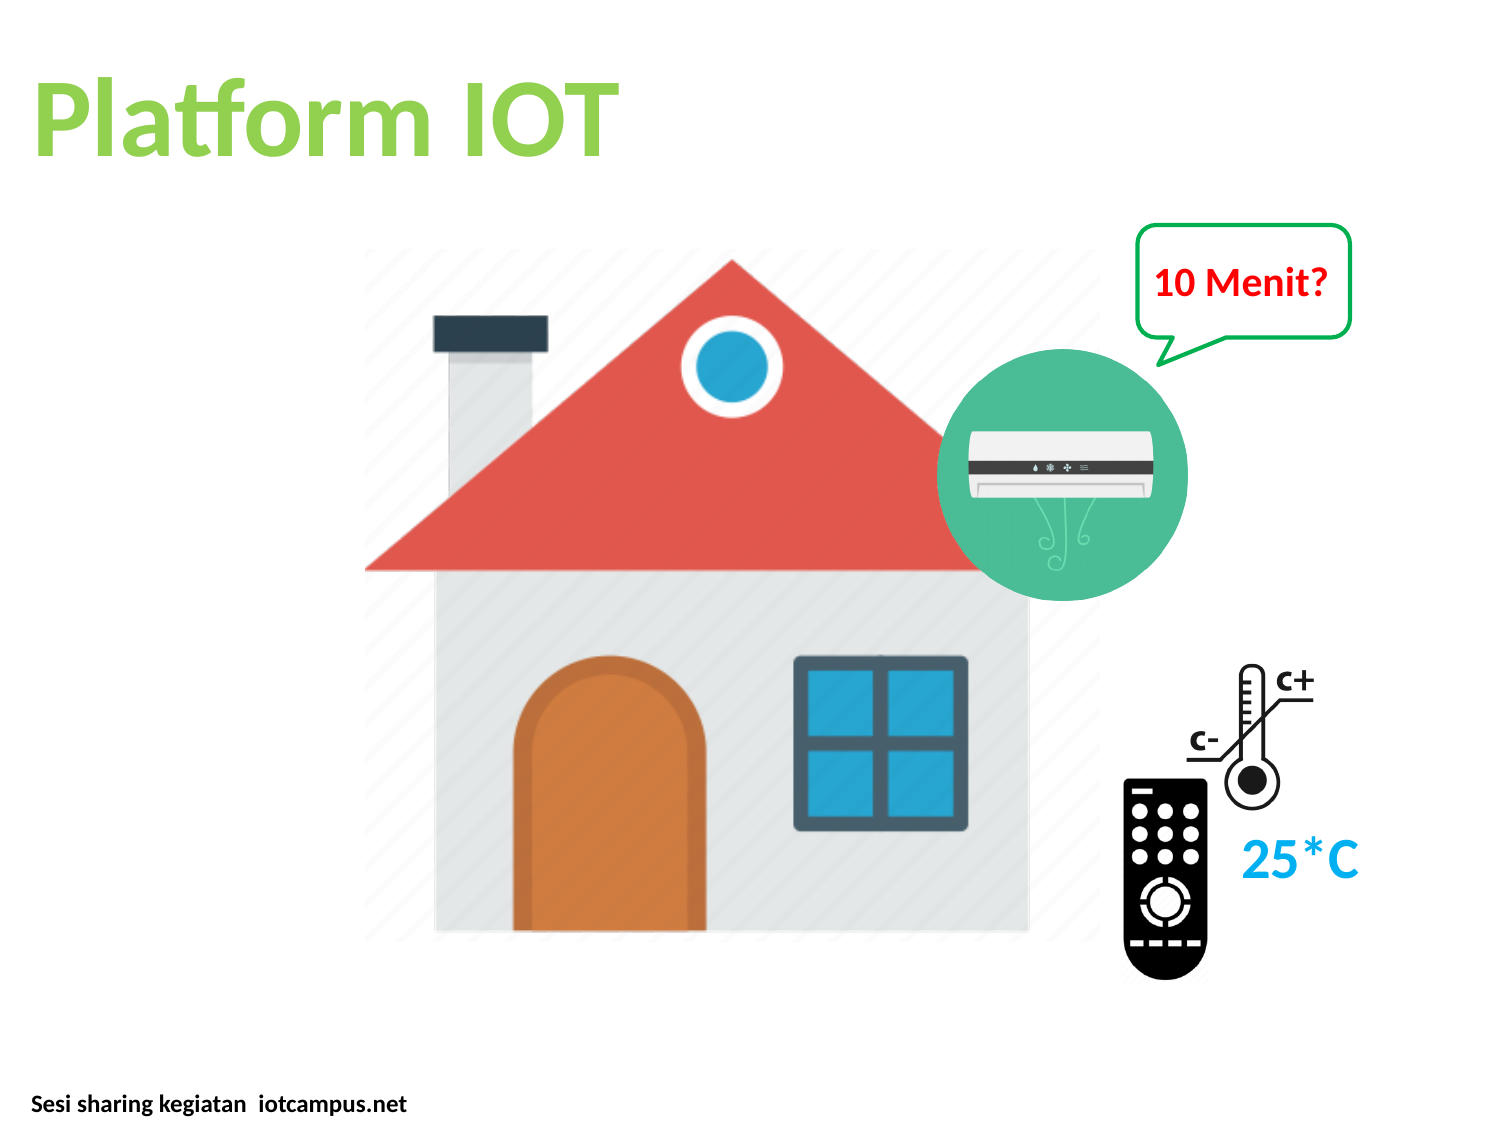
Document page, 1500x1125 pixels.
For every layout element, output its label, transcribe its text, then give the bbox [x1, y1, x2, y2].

picture [1120, 774, 1210, 984]
text_box Platform IOT [17, 35, 636, 186]
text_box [1137, 224, 1351, 338]
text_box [1162, 649, 1377, 899]
text_box Sesi sharing kegiatan iotcampus.net [15, 1079, 429, 1125]
picture [364, 249, 1188, 943]
